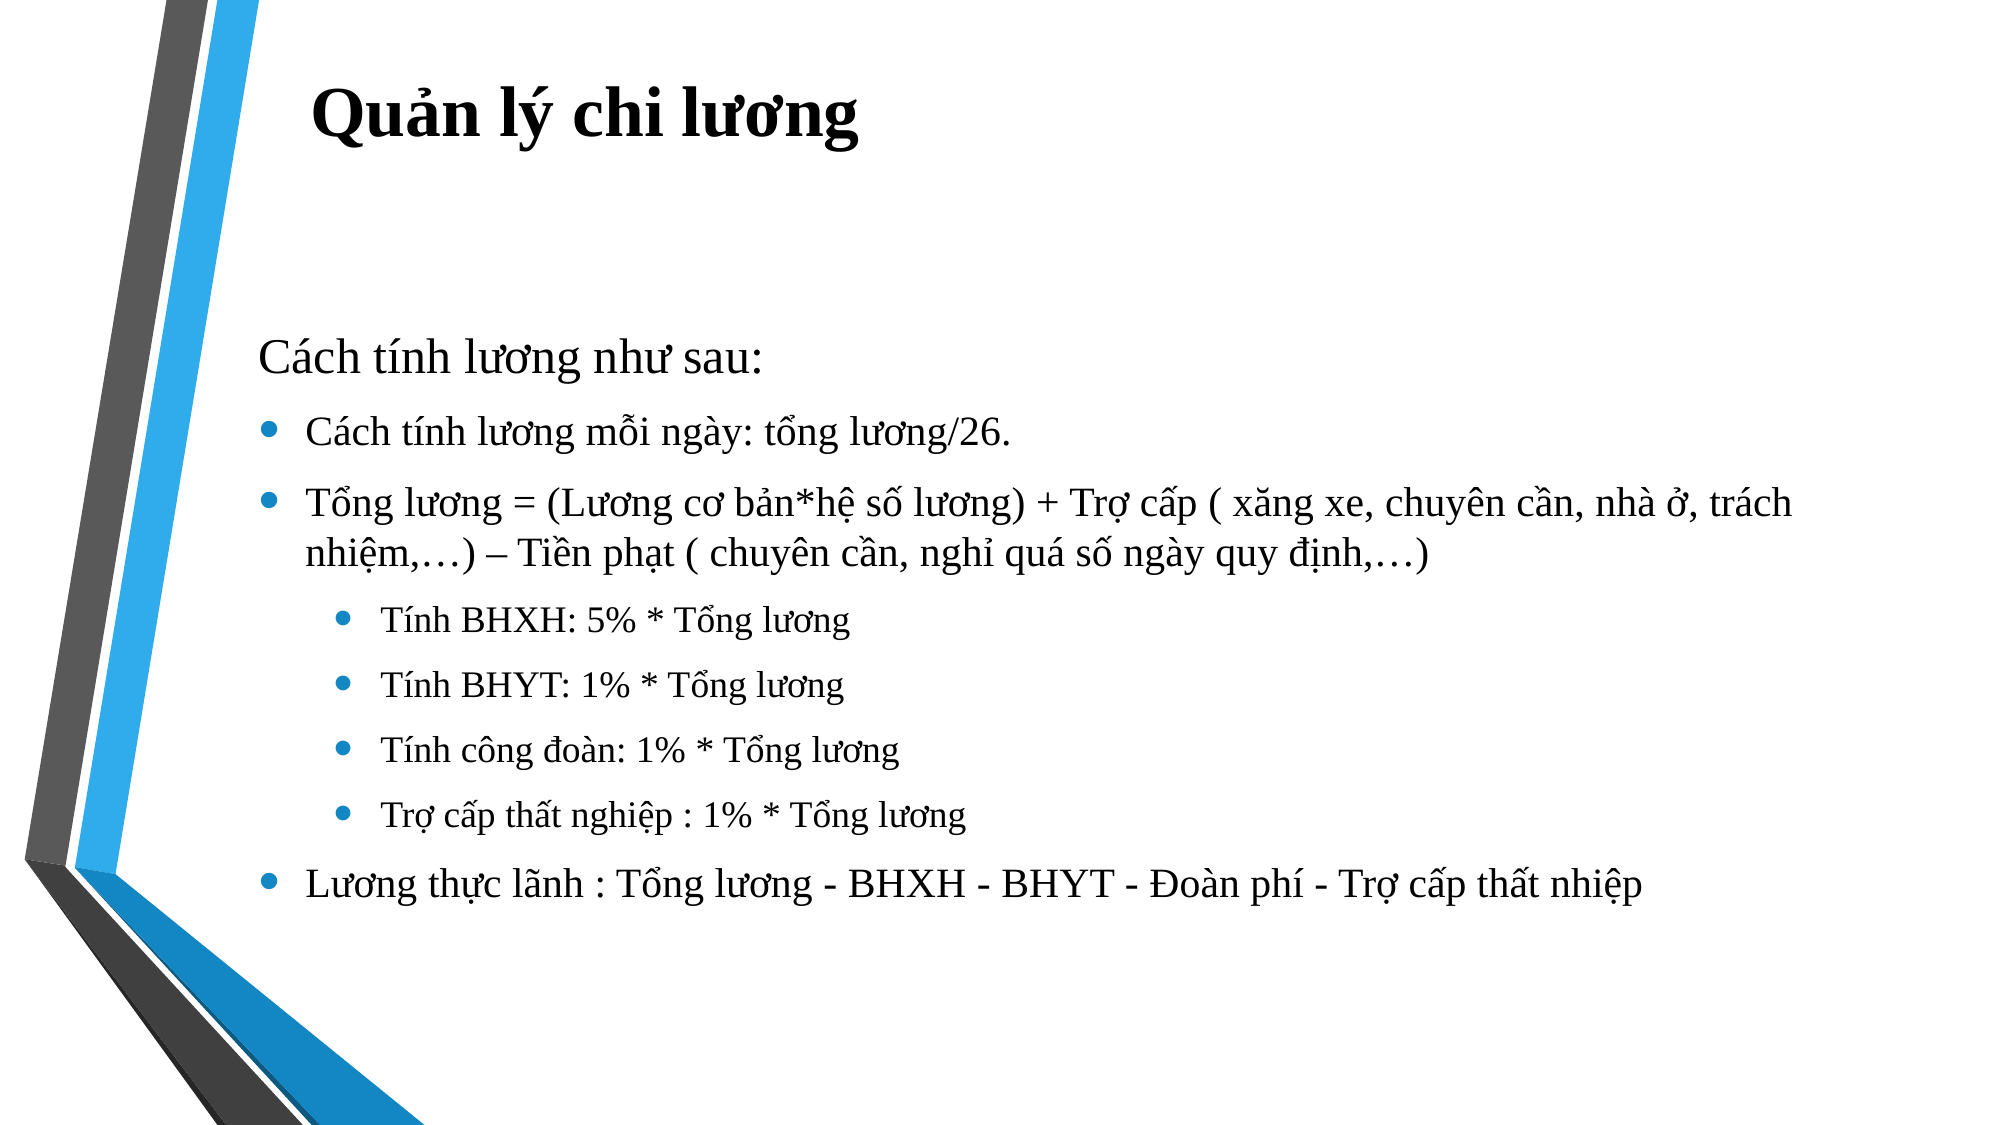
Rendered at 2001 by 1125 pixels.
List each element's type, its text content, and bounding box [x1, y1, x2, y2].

list Cách tính lương như sau: Cách tính lương mỗi ngày: tổng lương/26. Tổng lương = (Lương cơ bản*hệ số lương) + Trợ cấp ( xăng xe, chuyên cần, nhà ở, trách nhiệm,…) – Tiền phạt ( chuyên cần, nghỉ quá số ngày quy định,…) Tính BHXH: 5% * Tổng lương Tính BHYT: 1% * Tổng lương Tính công đoàn: 1% * Tổng lương Trợ cấp thất nghiệp : 1% * Tổng lương Lương thực lãnh : Tổng lương - BHXH - BHYT - Đoàn phí - Trợ cấp thất nhiệp [243, 278, 1887, 950]
title Quản lý chi lương [168, 56, 1002, 159]
